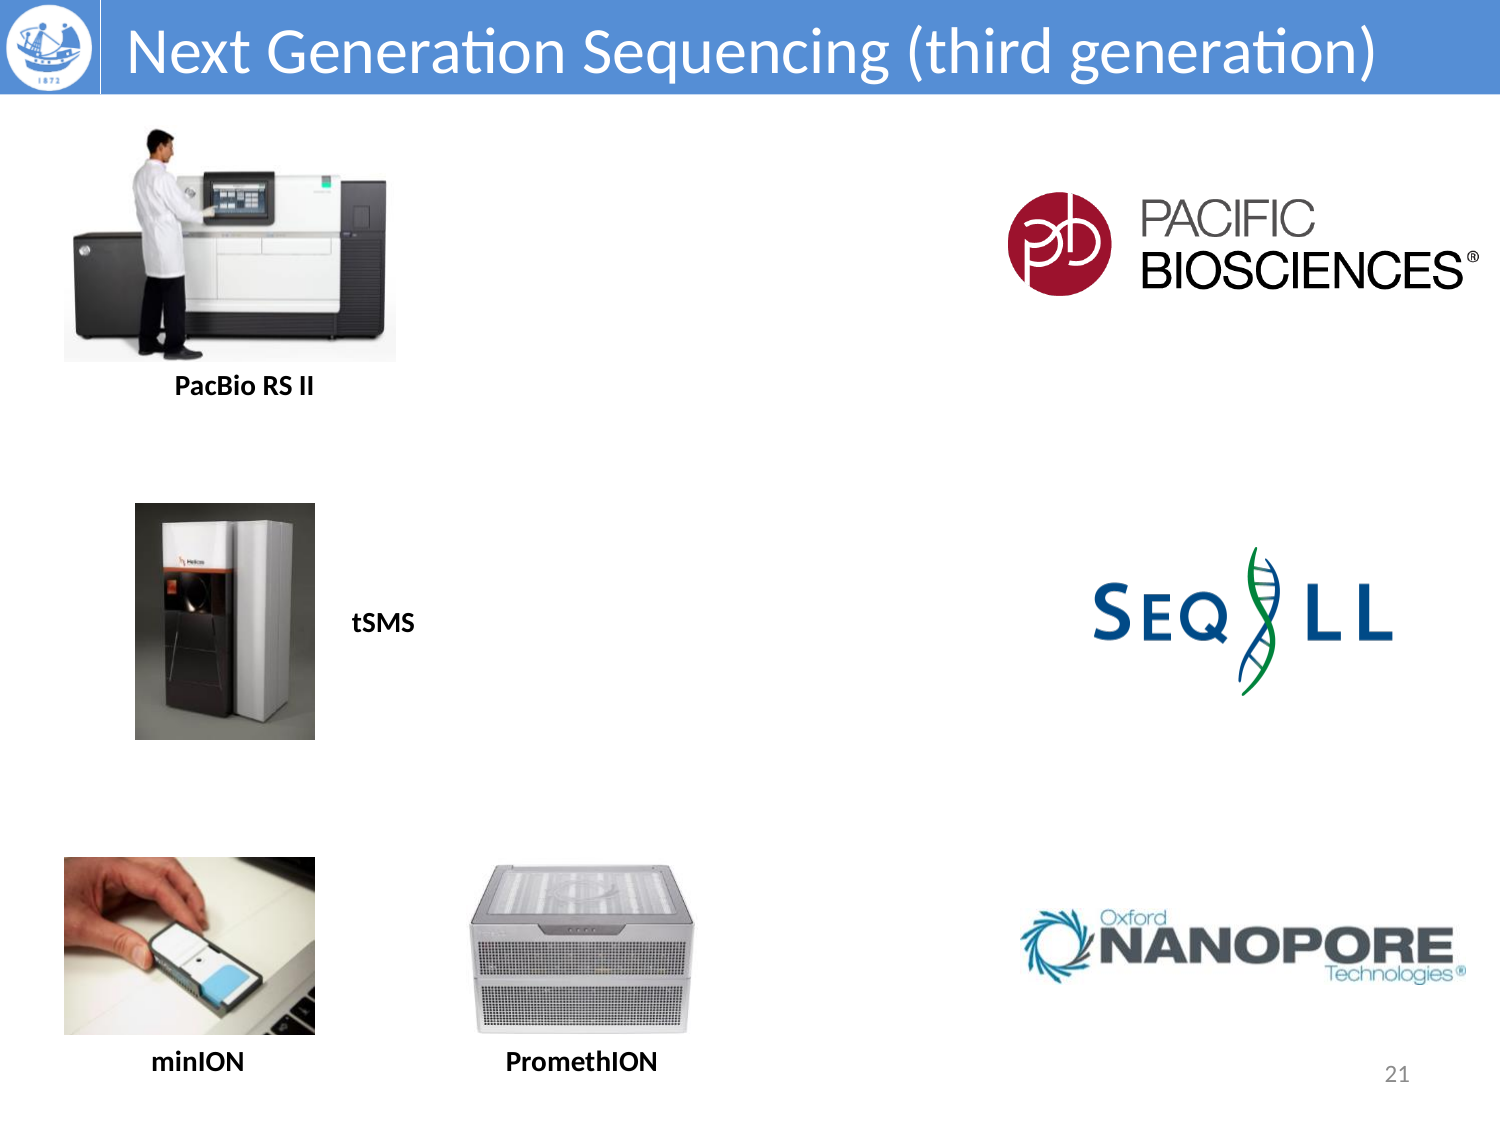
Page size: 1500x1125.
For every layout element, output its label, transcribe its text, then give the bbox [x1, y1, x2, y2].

picture [2, 0, 96, 95]
text_box [101, 0, 1500, 96]
picture [1005, 187, 1482, 300]
text_box Next Generation Sequencing (third generation) [112, 7, 1495, 88]
text_box PromethION [490, 1044, 673, 1085]
text_box tSMS [337, 596, 431, 646]
picture [1043, 541, 1444, 702]
picture [64, 857, 316, 1036]
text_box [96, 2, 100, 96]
picture [466, 857, 698, 1036]
text_box PacBio RS II [160, 371, 330, 409]
picture [135, 503, 315, 740]
text_box minION [136, 1044, 260, 1085]
picture [64, 125, 396, 362]
slide_number 21 [1074, 1042, 1425, 1103]
picture [1020, 908, 1467, 985]
